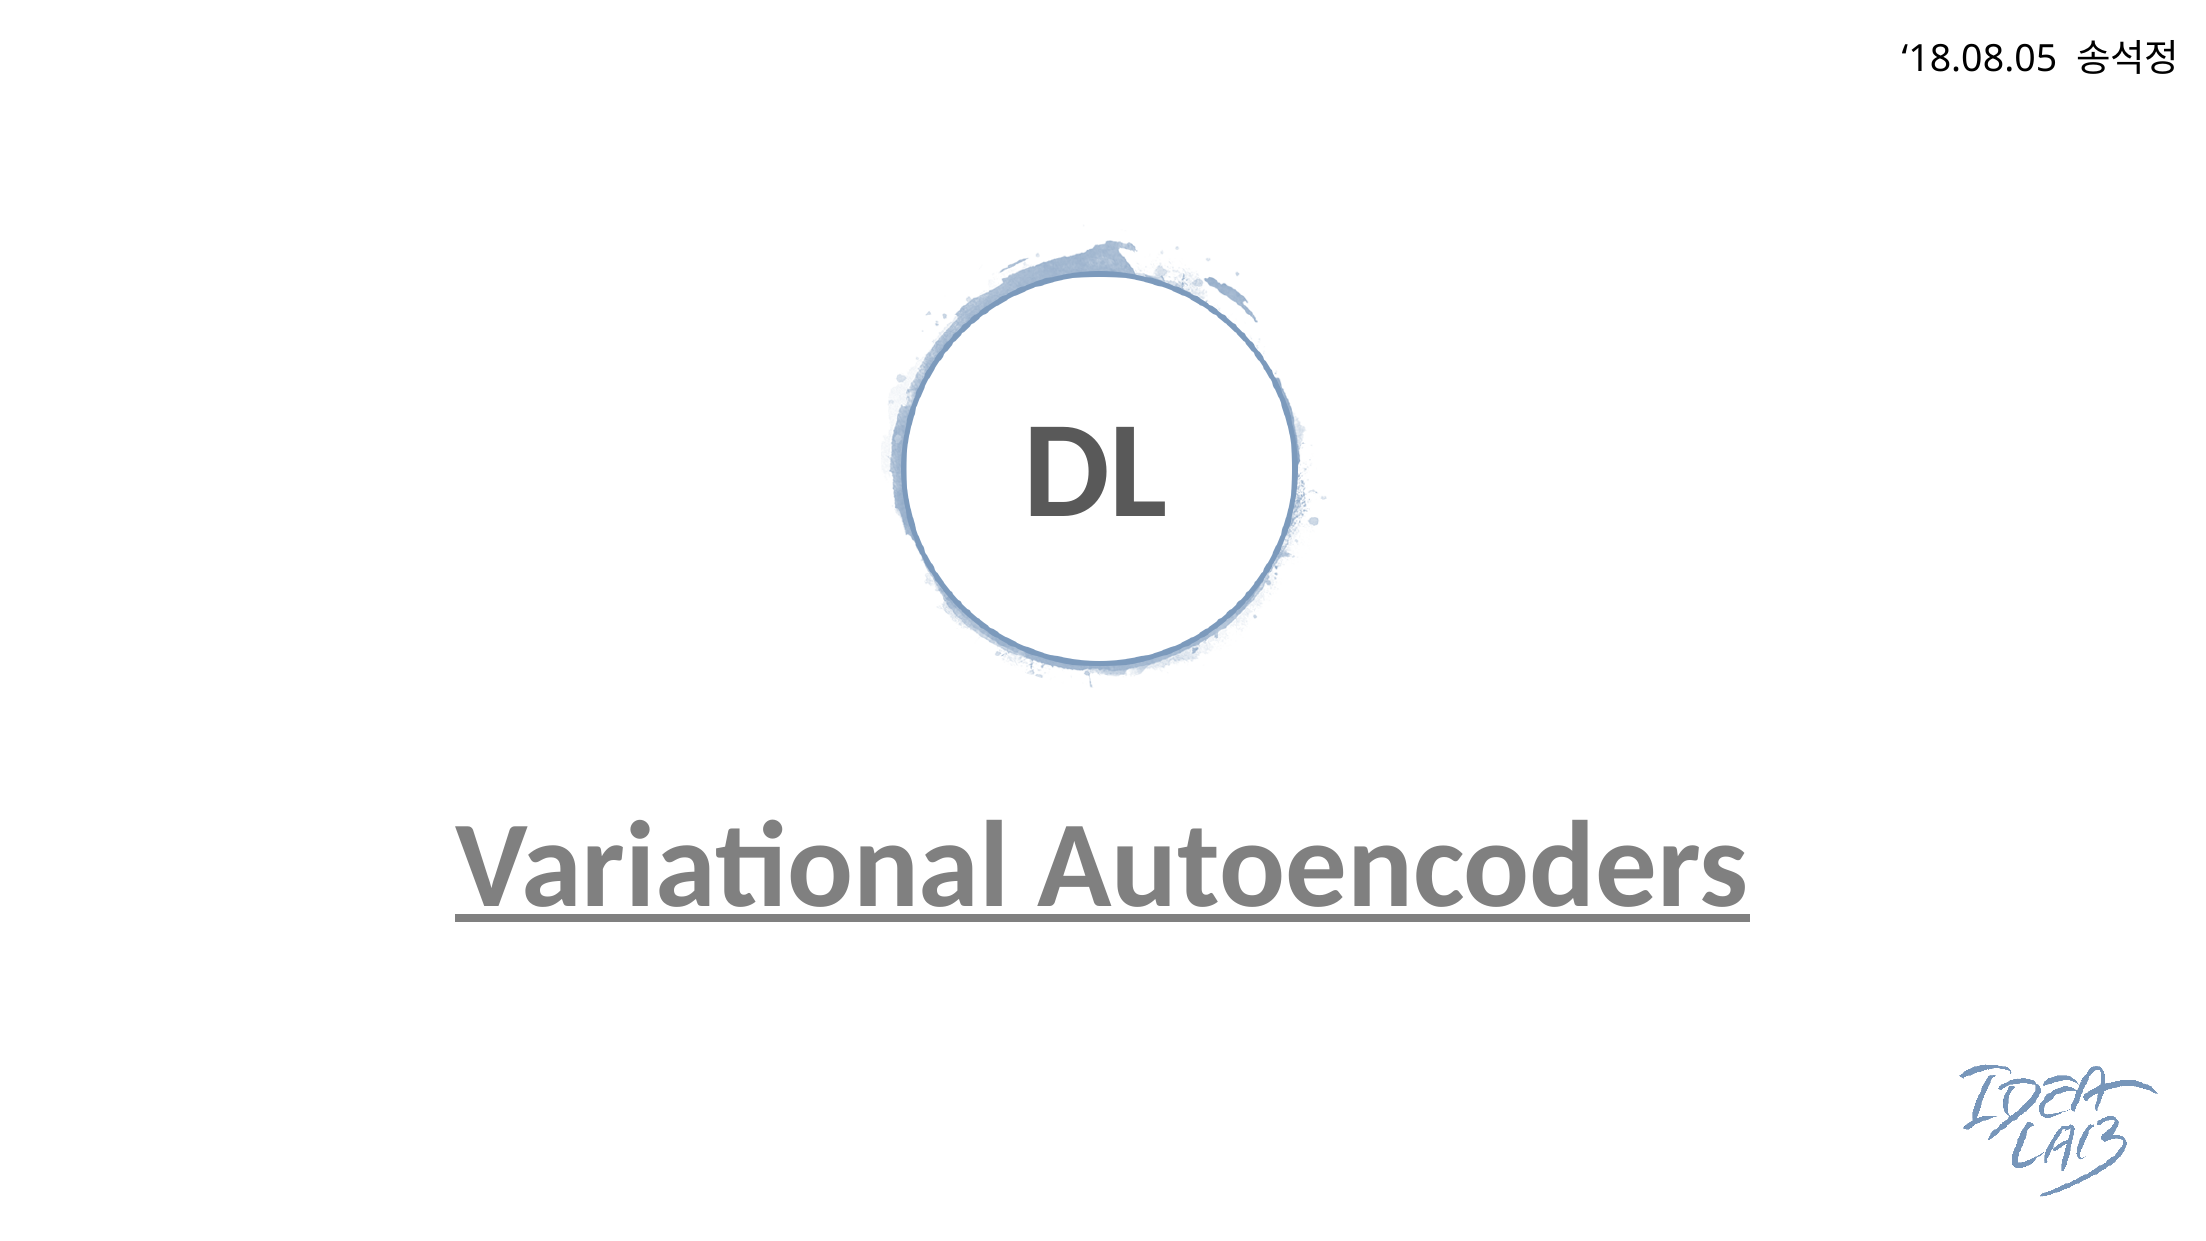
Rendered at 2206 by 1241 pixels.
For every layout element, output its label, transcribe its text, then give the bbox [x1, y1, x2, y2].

text_box Variational Autoencoders [250, 682, 1956, 941]
picture [1955, 1057, 2160, 1203]
picture [869, 222, 1346, 702]
text_box ‘18.08.05 송석정 [1886, 26, 2195, 87]
